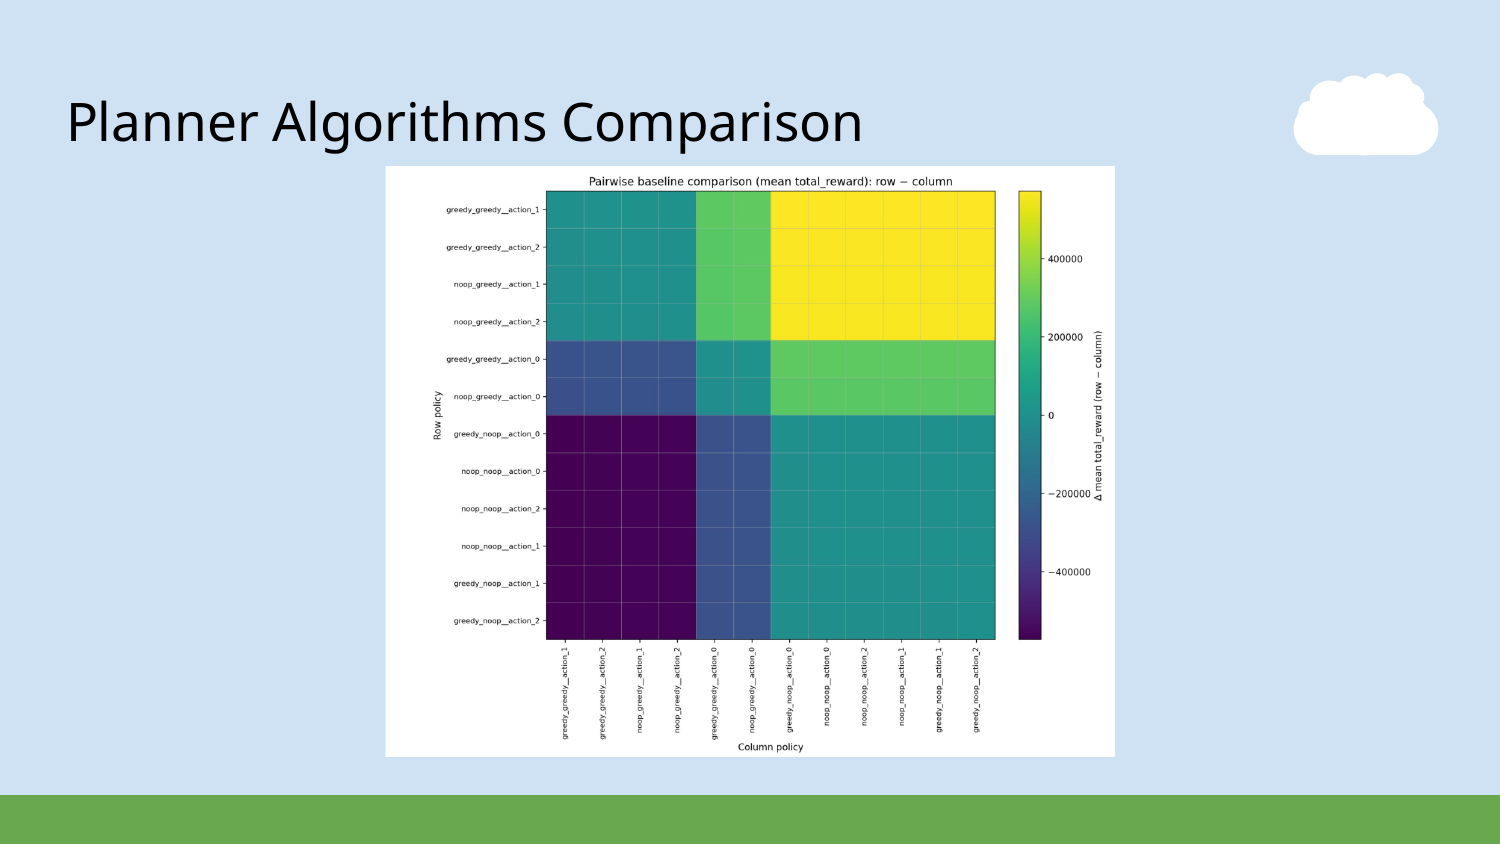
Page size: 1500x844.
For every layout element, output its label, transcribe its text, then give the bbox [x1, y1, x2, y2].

picture [385, 166, 1115, 758]
title Planner Algorithms Comparison [51, 72, 1449, 167]
